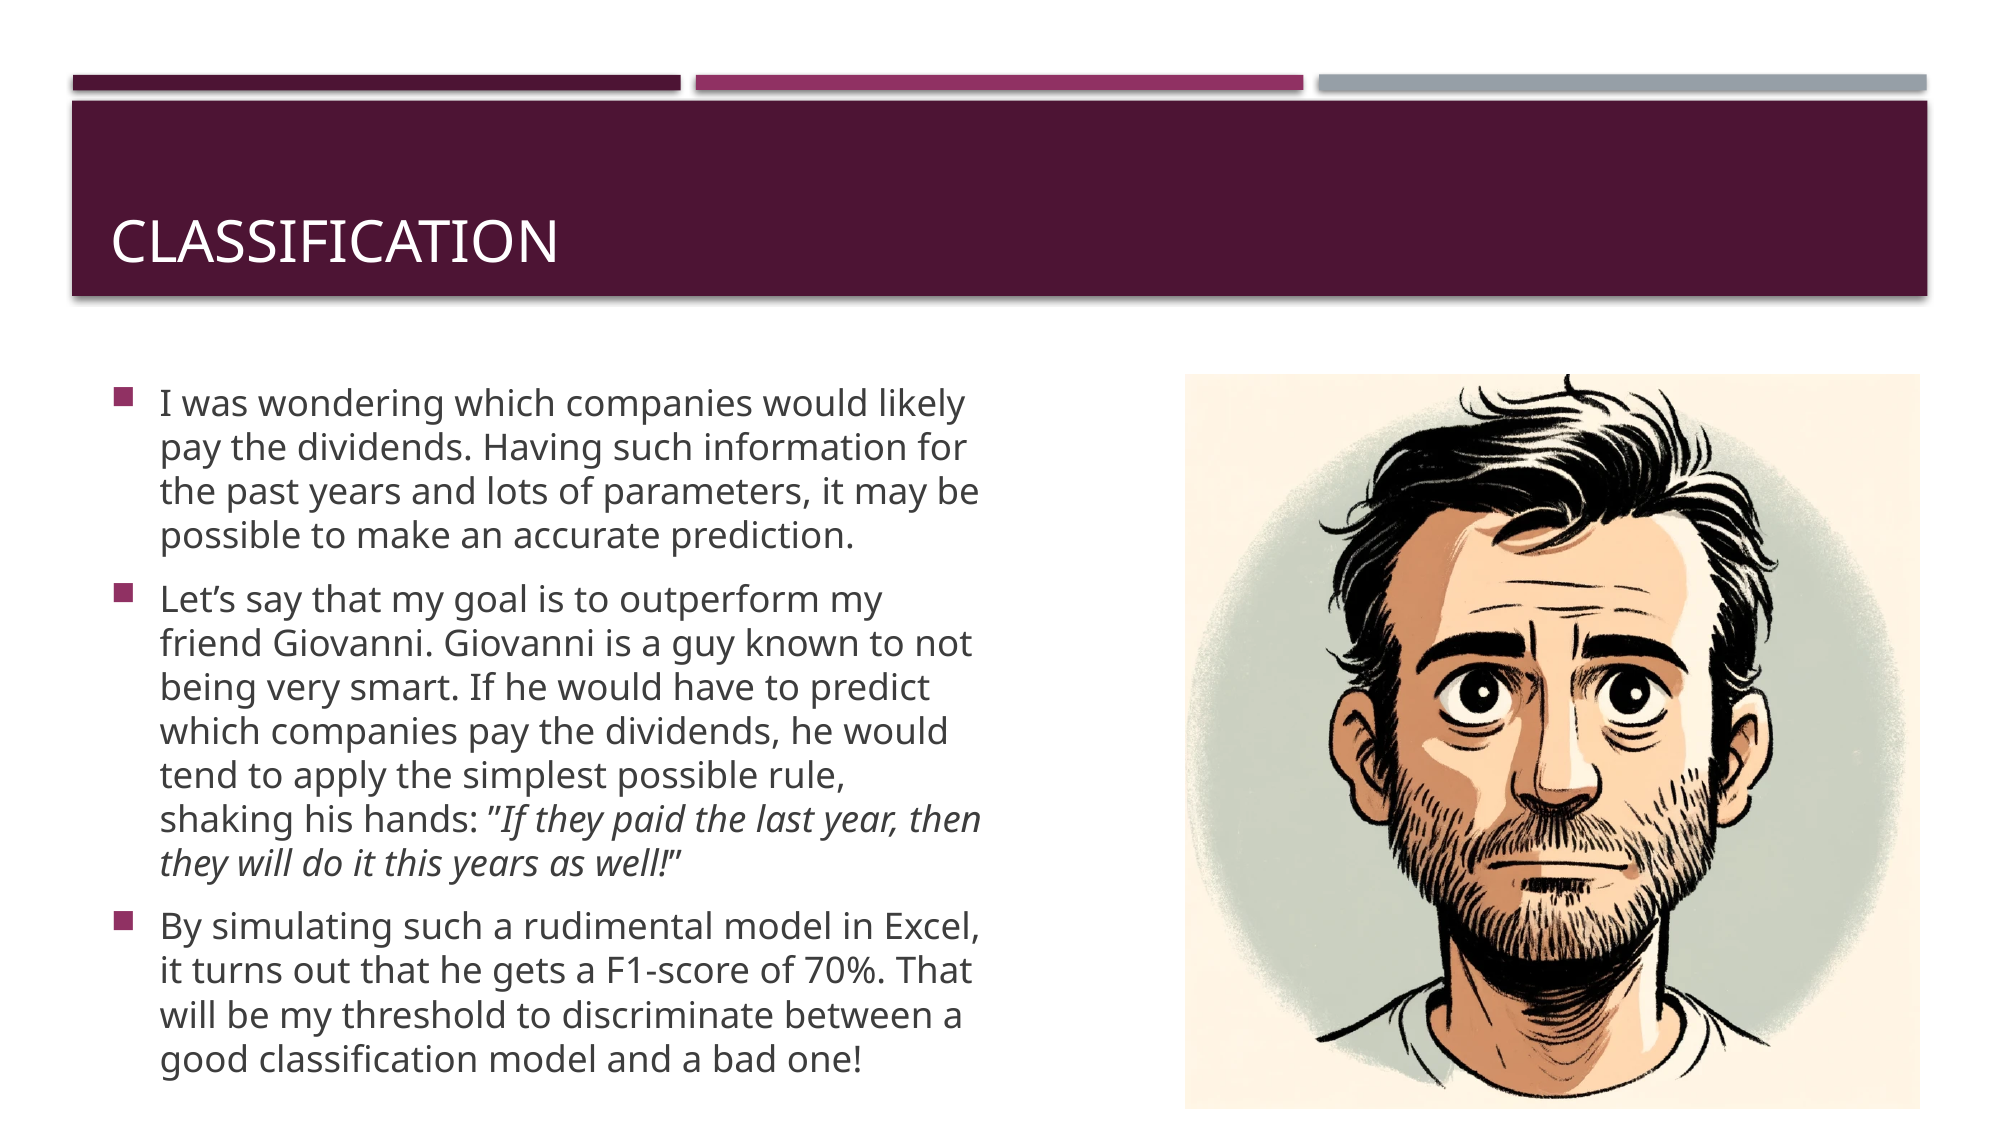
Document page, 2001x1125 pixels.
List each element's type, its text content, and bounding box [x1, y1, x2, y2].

list I was wondering which companies would likely pay the dividends. Having such information for the past years and lots of parameters, it may be possible to make an accurate prediction. Let’s say that my goal is to outperform my friend Giovanni. Giovanni is a guy known to not being very smart. If he would have to predict which companies pay the dividends, he would tend to apply the simplest possible rule, shaking his hands: ”If they paid the last year, then they will do it this years as well!” By simulating such a rudimental model in Excel, it turns out that he gets a F1-score of 70%. That will be my threshold to discriminate between a good classification model and a bad one! [95, 357, 1000, 1102]
picture [1184, 373, 1920, 1109]
title Classification [95, 115, 1905, 282]
